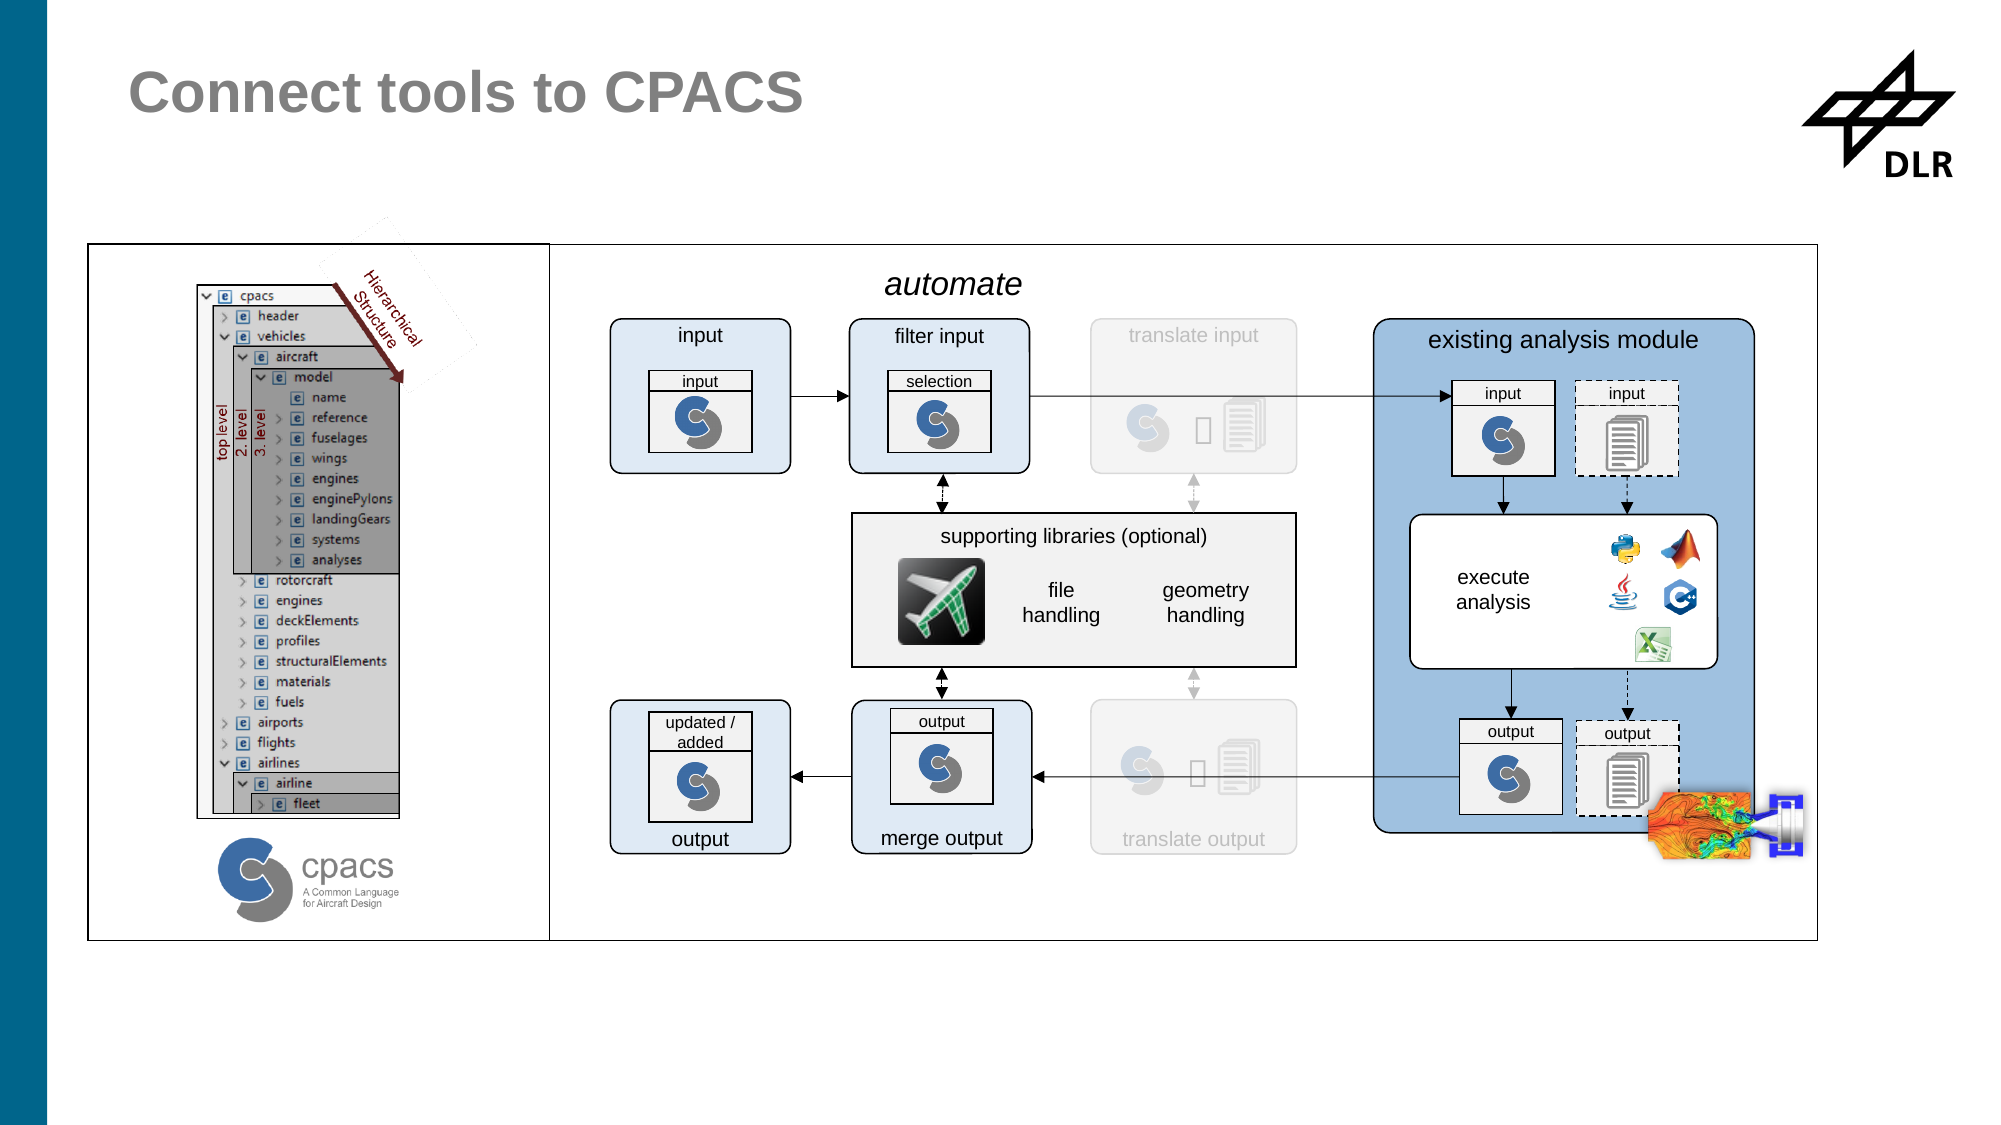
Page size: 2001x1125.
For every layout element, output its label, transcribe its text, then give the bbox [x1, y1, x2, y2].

picture [676, 761, 724, 812]
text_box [610, 318, 1453, 474]
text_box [1576, 670, 1680, 817]
title Connect tools to CPACS [114, 54, 1764, 217]
text_box [548, 243, 1818, 942]
picture [1481, 415, 1530, 466]
picture [1645, 757, 1803, 916]
picture [217, 836, 405, 923]
picture [186, 216, 477, 820]
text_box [1409, 514, 1718, 669]
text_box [851, 473, 1297, 668]
picture [1801, 49, 1957, 178]
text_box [610, 700, 852, 854]
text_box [1575, 380, 1679, 515]
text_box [851, 699, 1482, 854]
text_box [87, 243, 548, 942]
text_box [1459, 718, 1563, 815]
